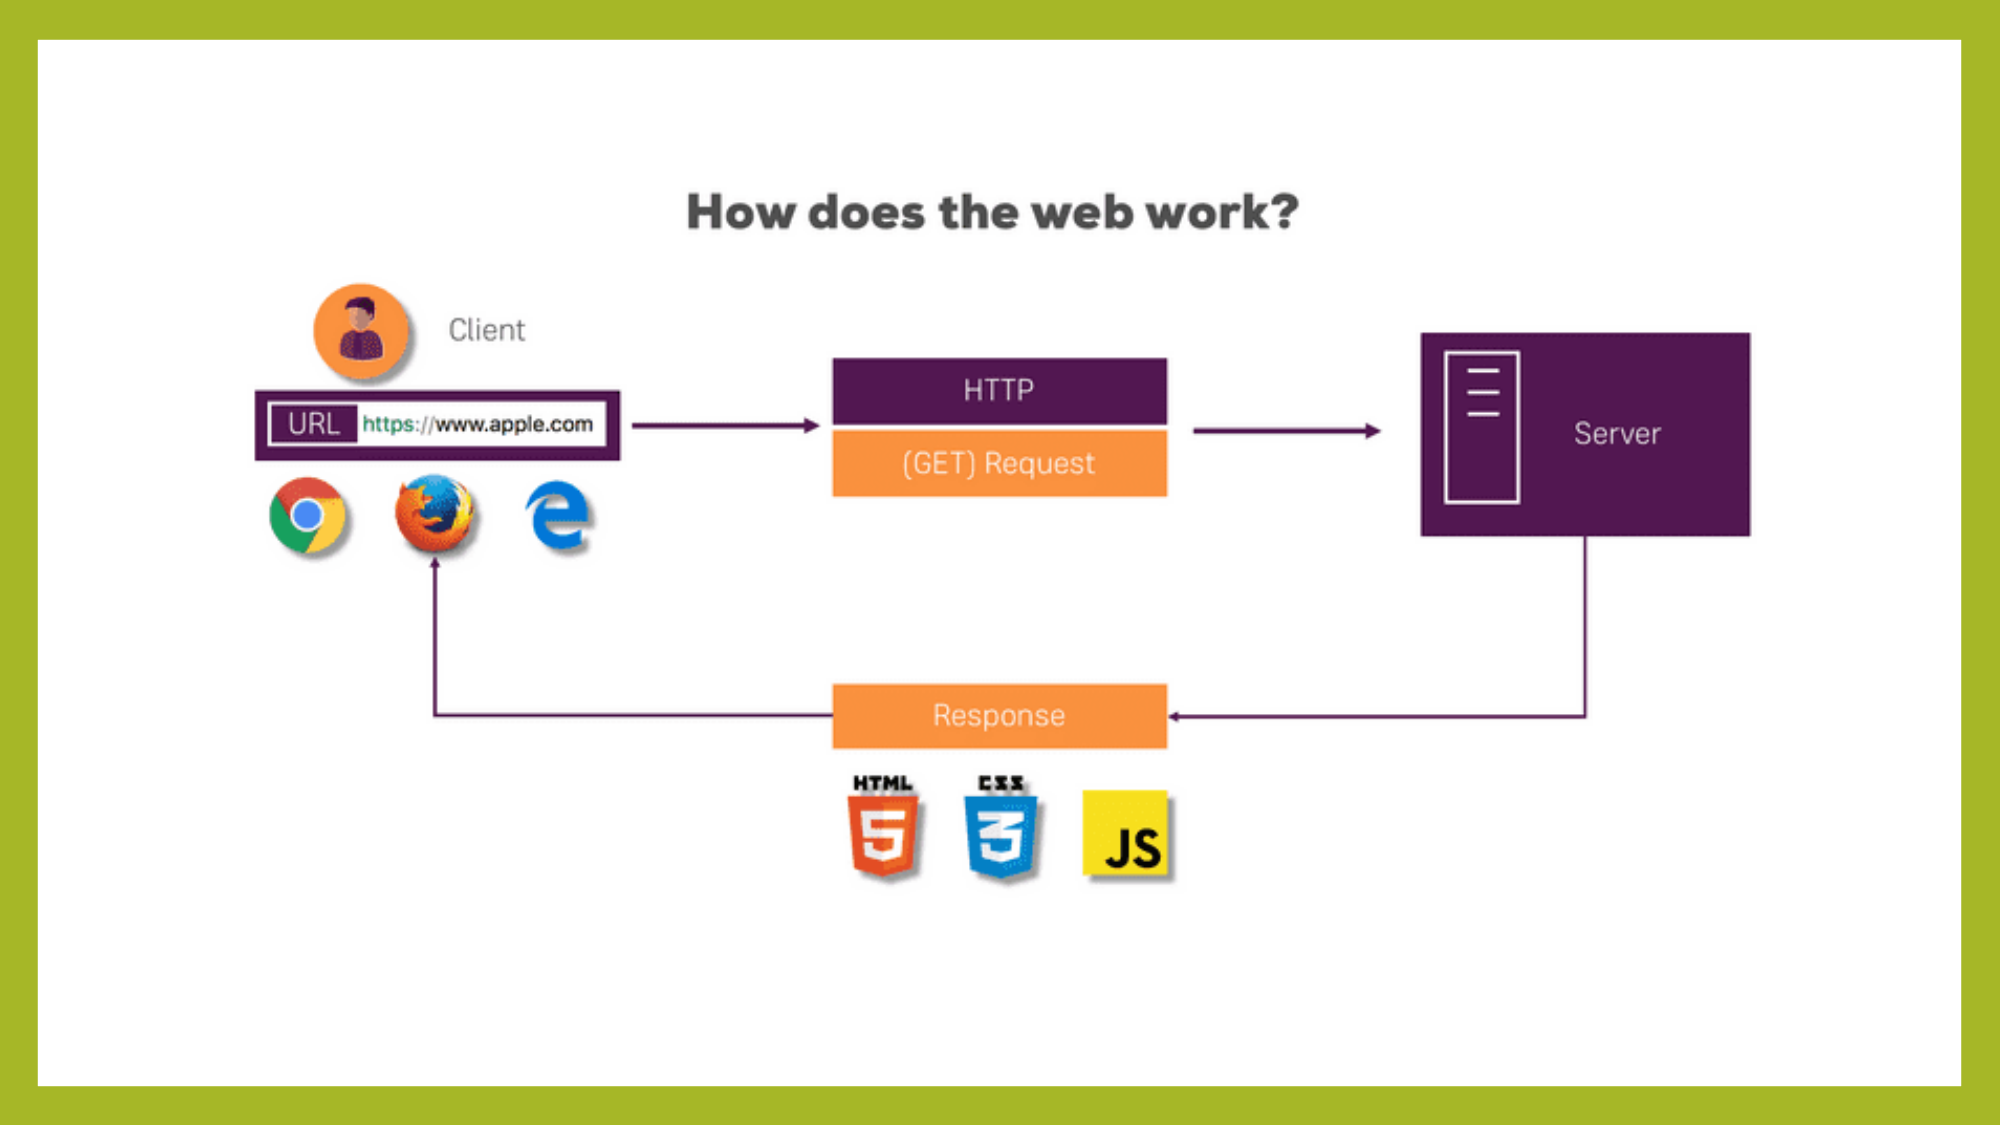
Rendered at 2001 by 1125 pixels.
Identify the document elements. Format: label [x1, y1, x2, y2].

text_box [36, 38, 1963, 1088]
list [161, 92, 1838, 1034]
